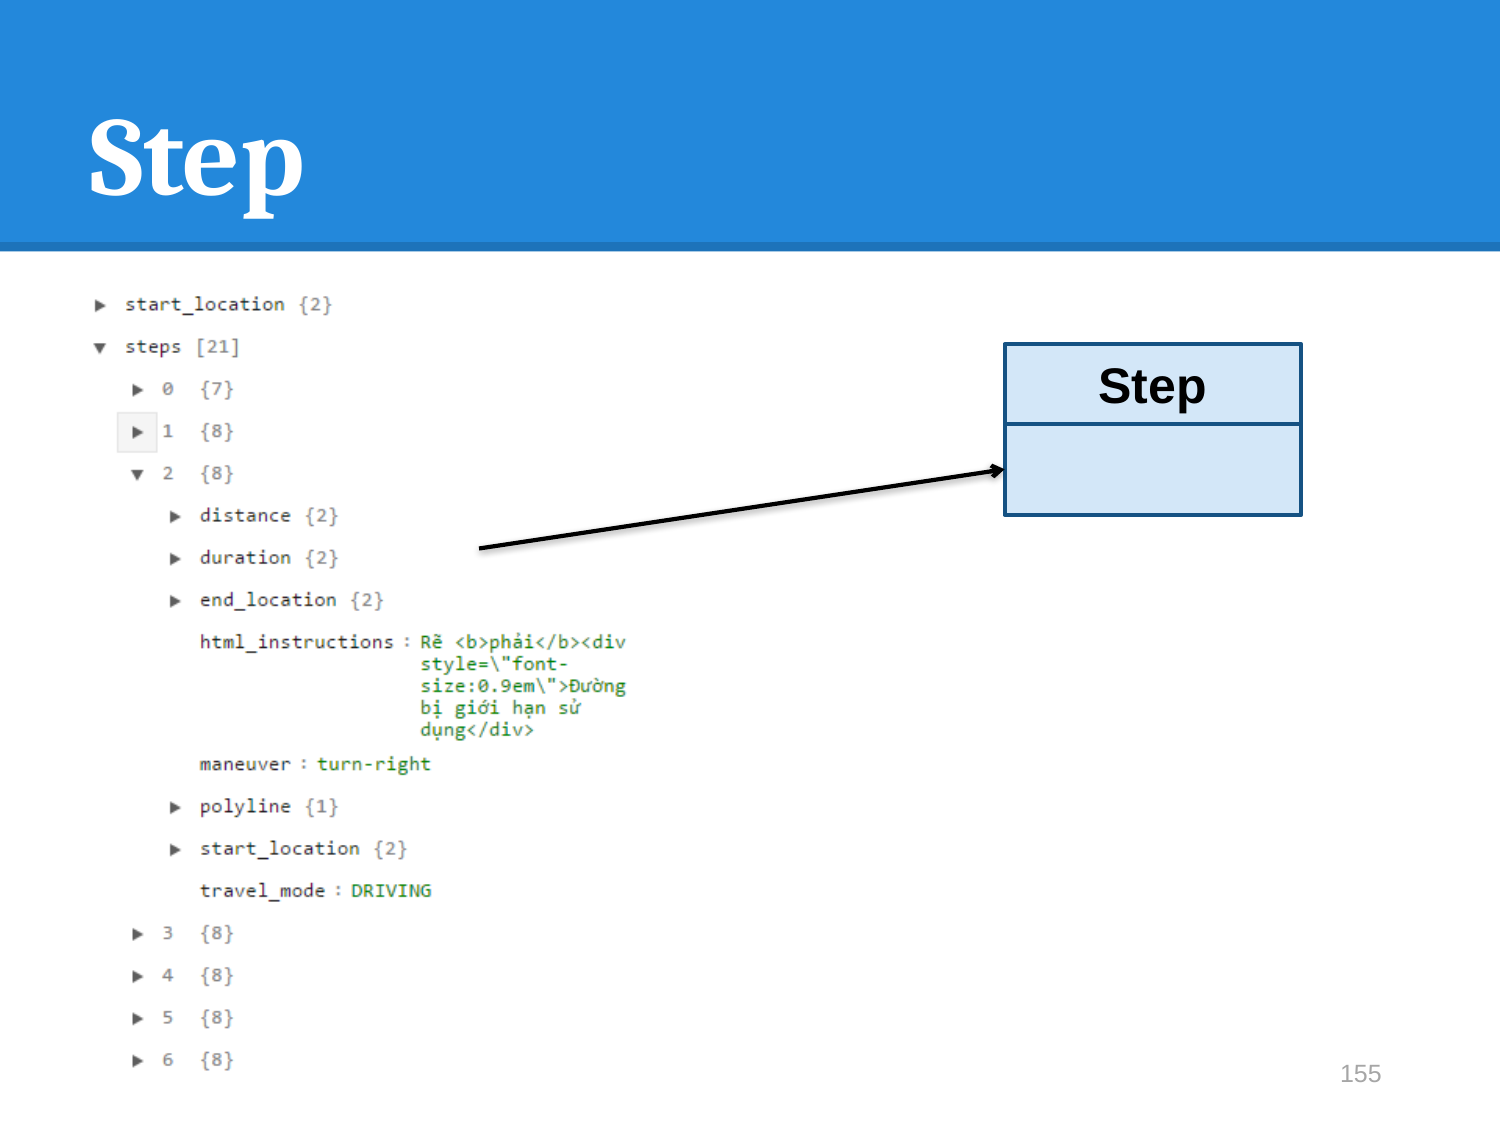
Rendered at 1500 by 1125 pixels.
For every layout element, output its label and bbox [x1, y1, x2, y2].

slide_number [1059, 1042, 1397, 1103]
picture [74, 280, 645, 1077]
text_box [478, 344, 1302, 549]
title [75, 45, 1425, 233]
